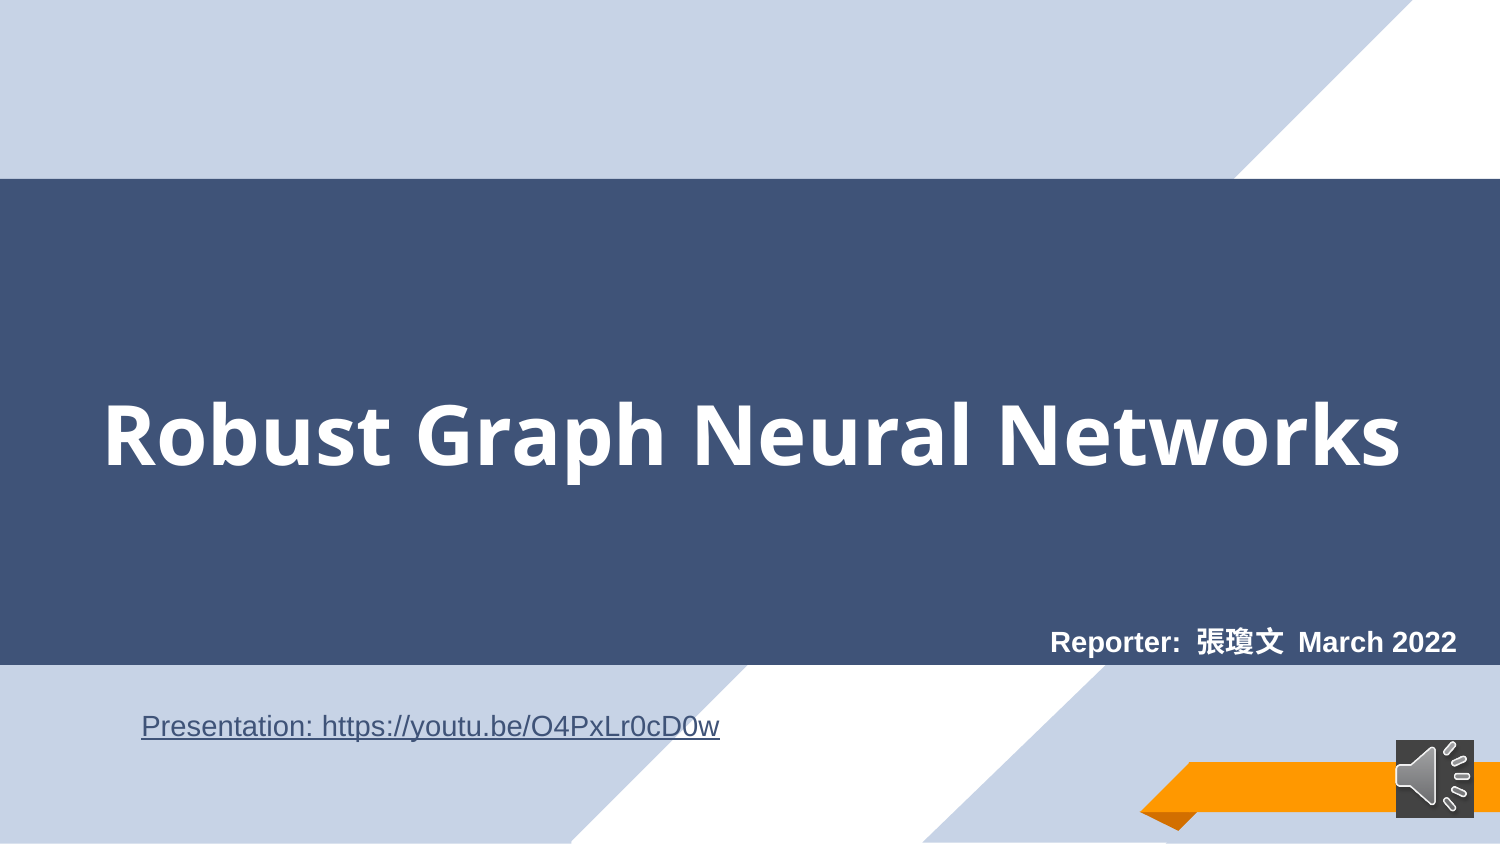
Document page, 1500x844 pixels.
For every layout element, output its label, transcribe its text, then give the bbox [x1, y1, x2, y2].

text_box Presentation: https://youtu.be/O4PxLr0cD0w [126, 700, 735, 750]
text_box Robust Graph Neural Networks [74, 374, 1431, 490]
text_box Reporter: 張瓊文 March 2022 [1007, 598, 1500, 666]
picture [1394, 738, 1476, 819]
